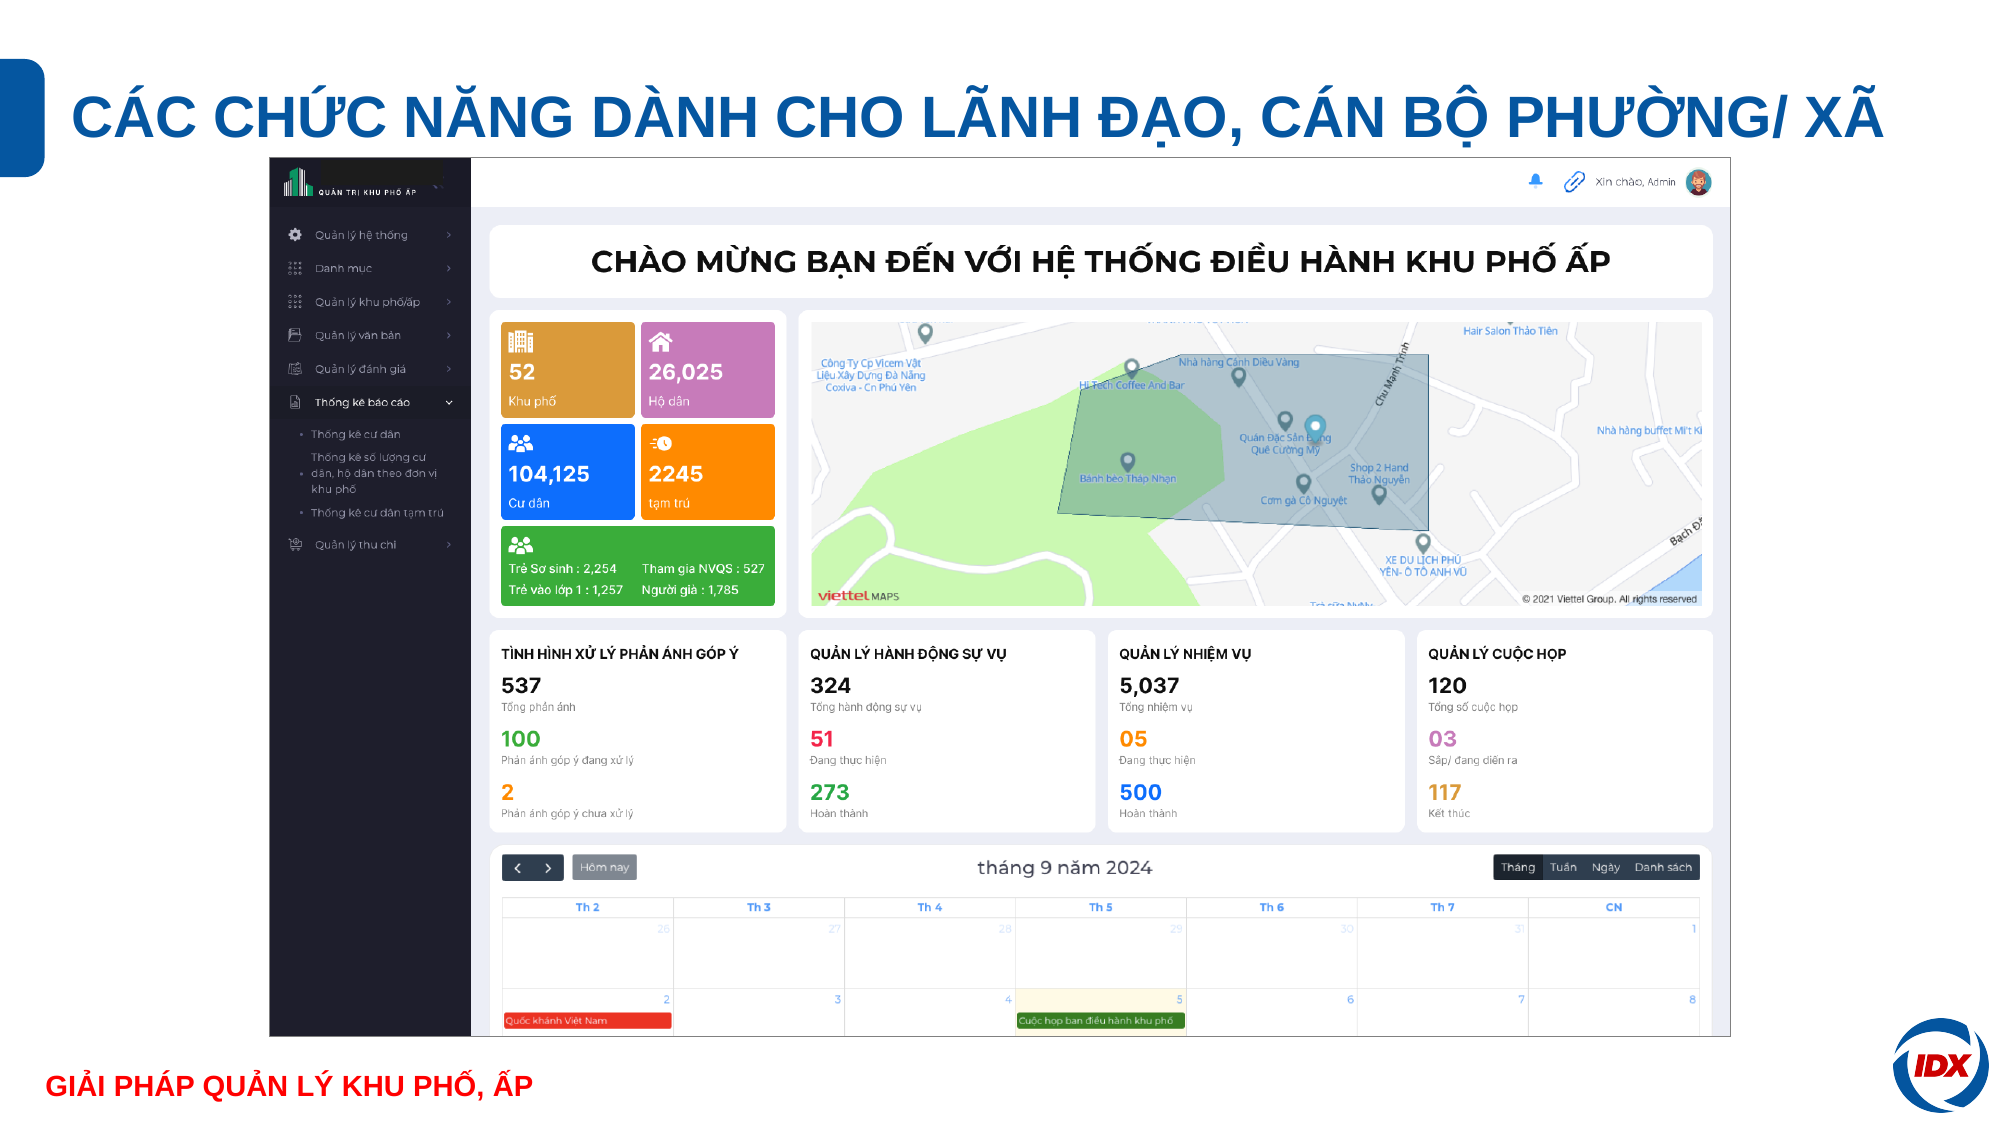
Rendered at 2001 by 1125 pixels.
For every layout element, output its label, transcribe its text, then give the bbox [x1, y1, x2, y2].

text_box [0, 57, 46, 179]
text_box GIẢI PHÁP QUẢN LÝ KHU PHỐ, ẤP [22, 1059, 939, 1110]
picture [269, 157, 1731, 1037]
text_box CÁC CHỨC NĂNG DÀNH CHO LÃNH ĐẠO, CÁN BỘ PHƯỜNG/ XÃ [56, 71, 1927, 157]
picture [1893, 1018, 1989, 1114]
